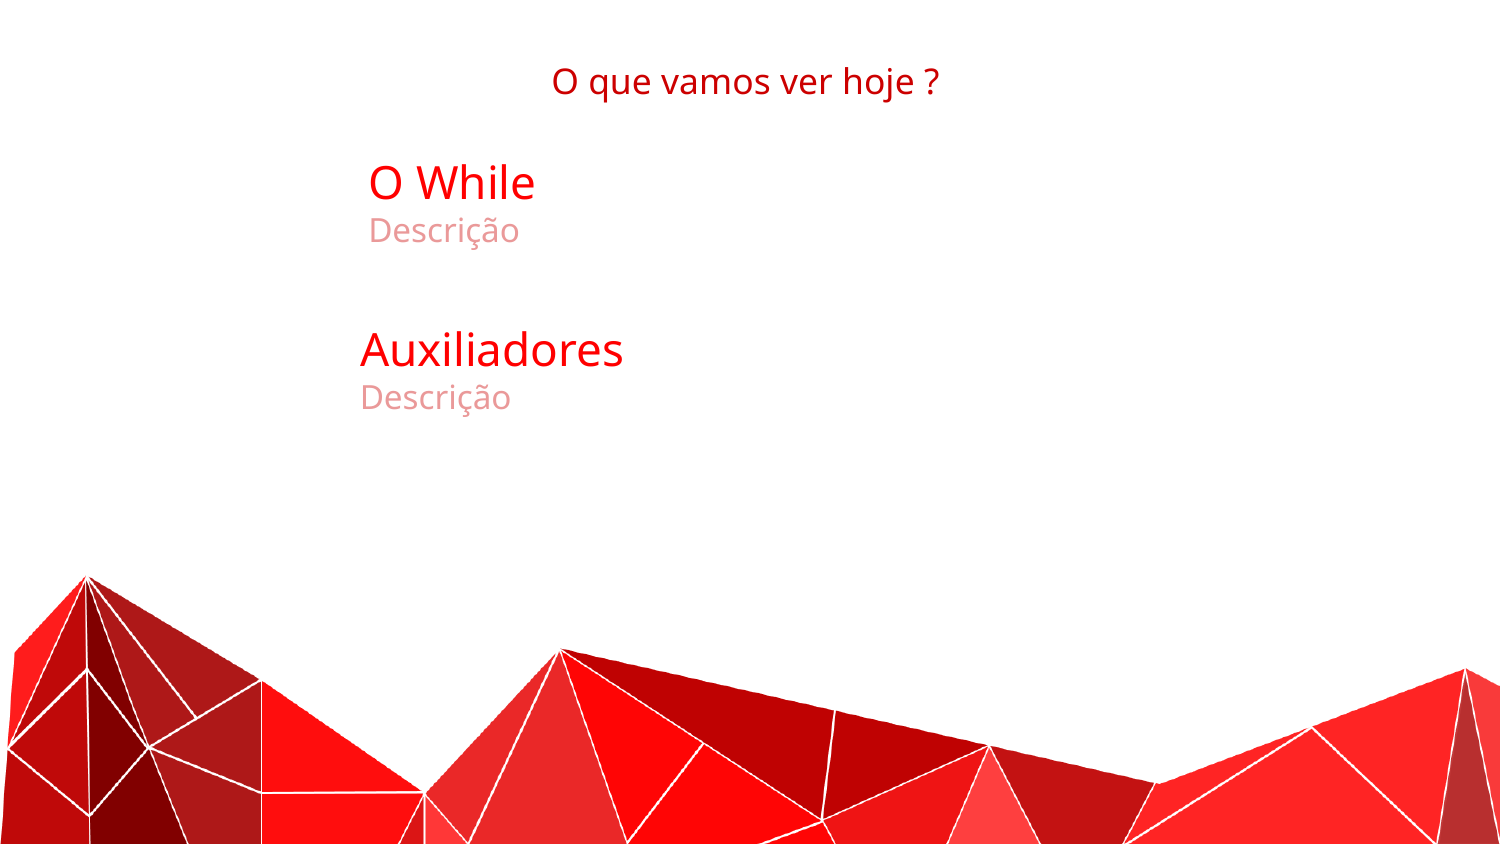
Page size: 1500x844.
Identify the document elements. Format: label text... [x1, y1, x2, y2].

text_box Descrição [368, 208, 1449, 247]
text_box O que vamos ver hoje ? [234, 44, 1266, 117]
text_box Descrição [359, 375, 1441, 414]
text_box Auxiliadores [359, 318, 1002, 376]
text_box O While [368, 151, 757, 209]
picture [0, 0, 1500, 844]
